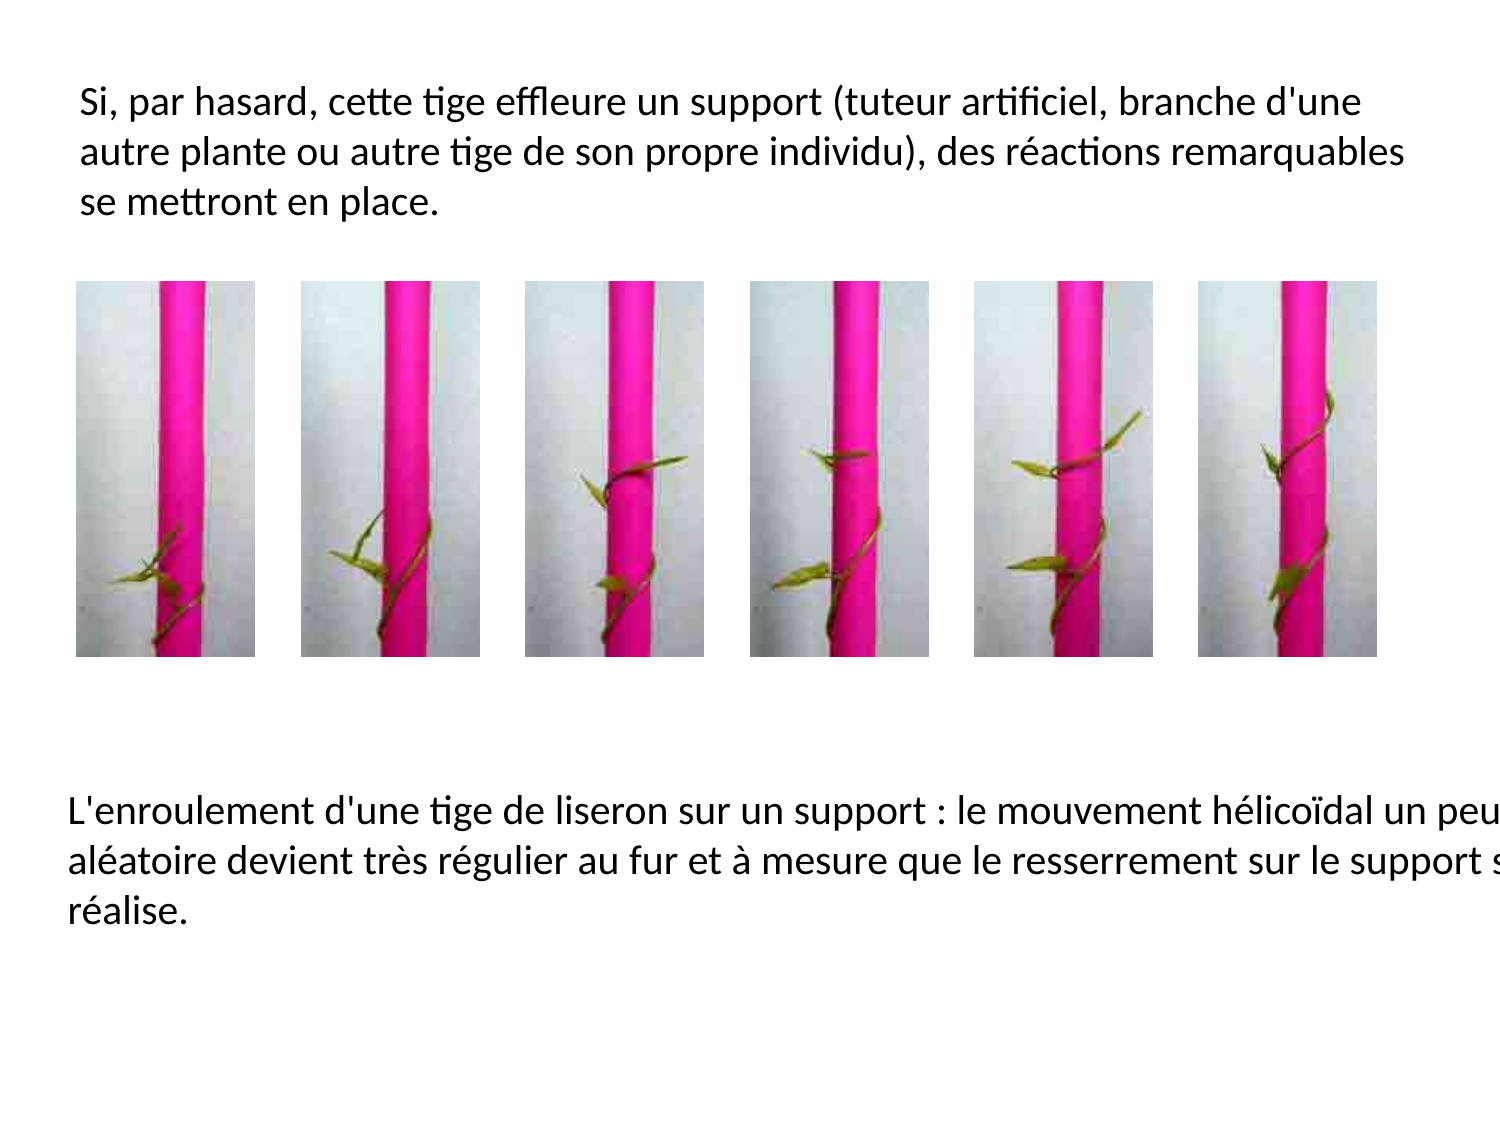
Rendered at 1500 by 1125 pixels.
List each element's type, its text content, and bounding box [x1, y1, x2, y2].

text_box Si, par hasard, cette tige effleure un support (tuteur artificiel, branche d'une autre plante ou autre tige de son propre individu), des réactions remarquables se mettront en place. [64, 66, 1436, 282]
picture [76, 281, 255, 658]
picture [525, 281, 704, 658]
text_box L'enroulement d'une tige de liseron sur un support : le mouvement hélicoïdal un peu aléatoire devient très régulier au fur et à mesure que le resserrement sur le support se réalise. [53, 775, 1500, 940]
picture [749, 281, 929, 658]
picture [974, 281, 1153, 658]
picture [1198, 281, 1378, 658]
picture [300, 281, 480, 658]
